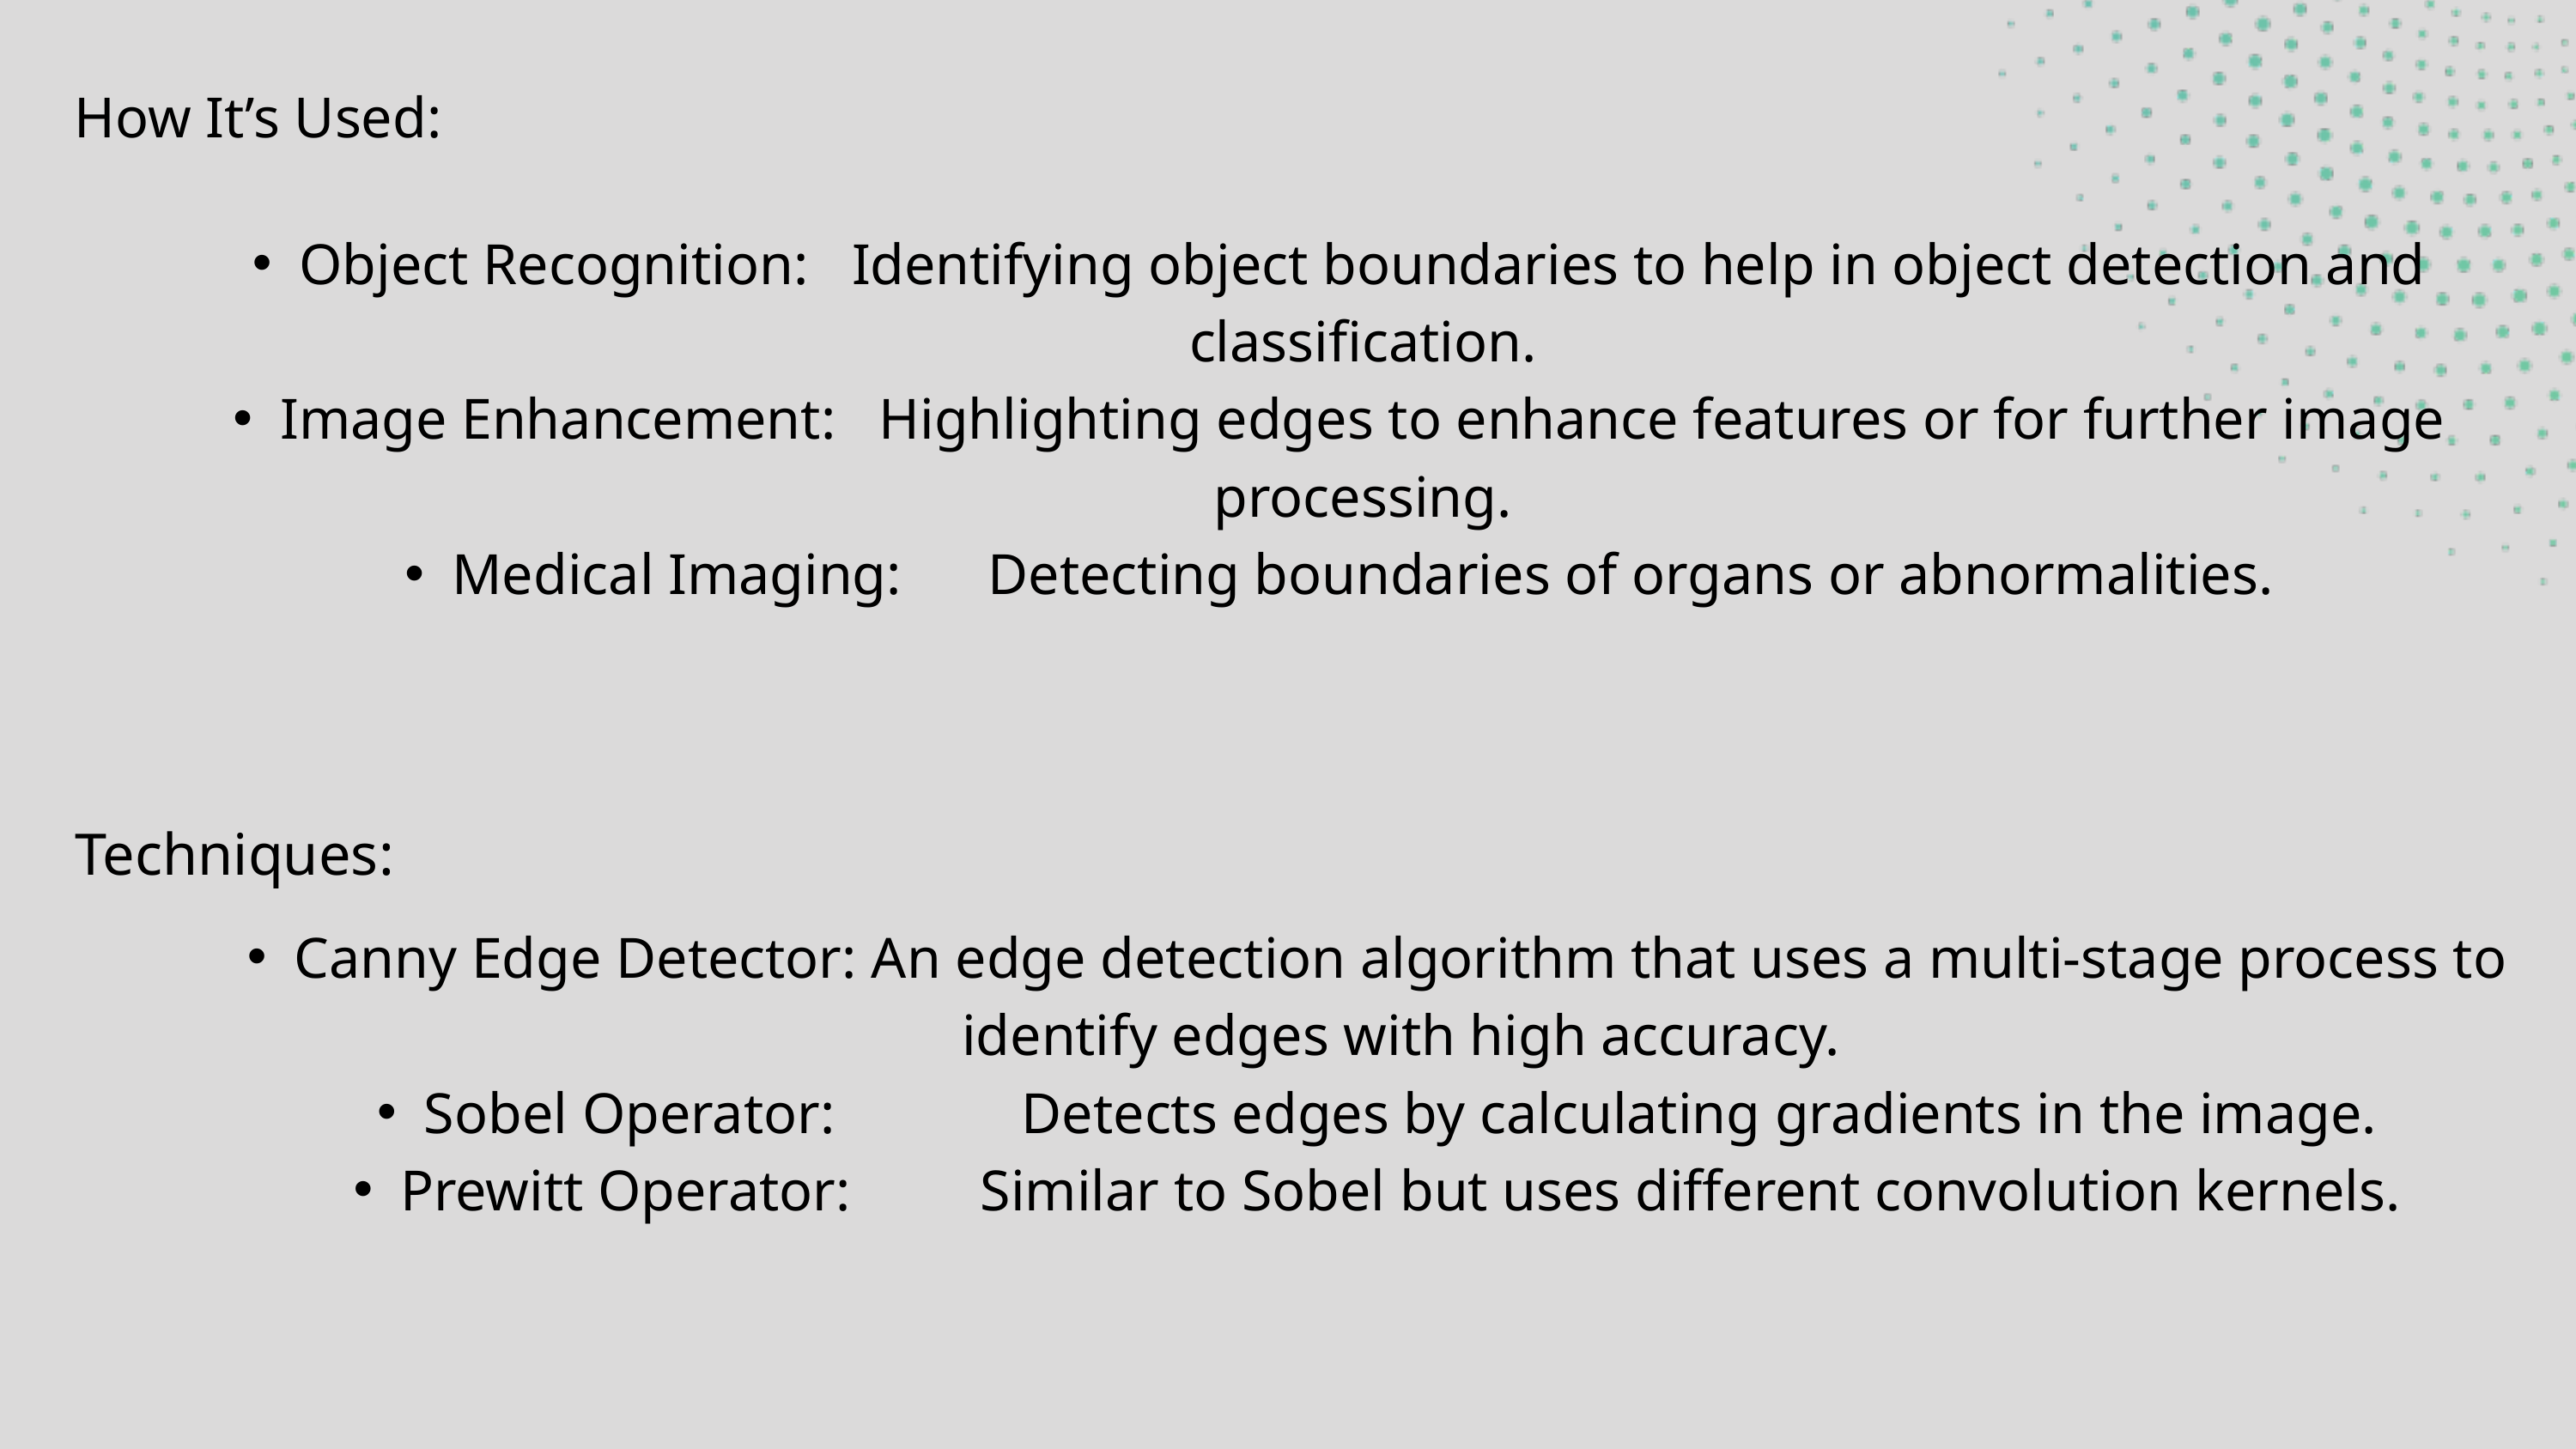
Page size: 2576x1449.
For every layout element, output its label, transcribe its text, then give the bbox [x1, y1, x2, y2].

text_box Canny Edge Detector: An edge detection algorithm that uses a multi-stage process to identify edges with high accuracy. Sobel Operator: Detects edges by calculating gradients in the image. Prewitt Operator: Similar to Sobel but uses different convolution kernels. [131, 911, 2576, 1307]
text_box How It’s Used: [65, 71, 451, 149]
text_box [1965, 0, 2576, 609]
text_box Object Recognition: Identifying object boundaries to help in object detection and classification. Image Enhancement: Highlighting edges to enhance features or for further image processing. Medical Imaging: Detecting boundaries of organs or abnormalities. [65, 217, 2567, 691]
text_box Techniques: [65, 806, 404, 887]
